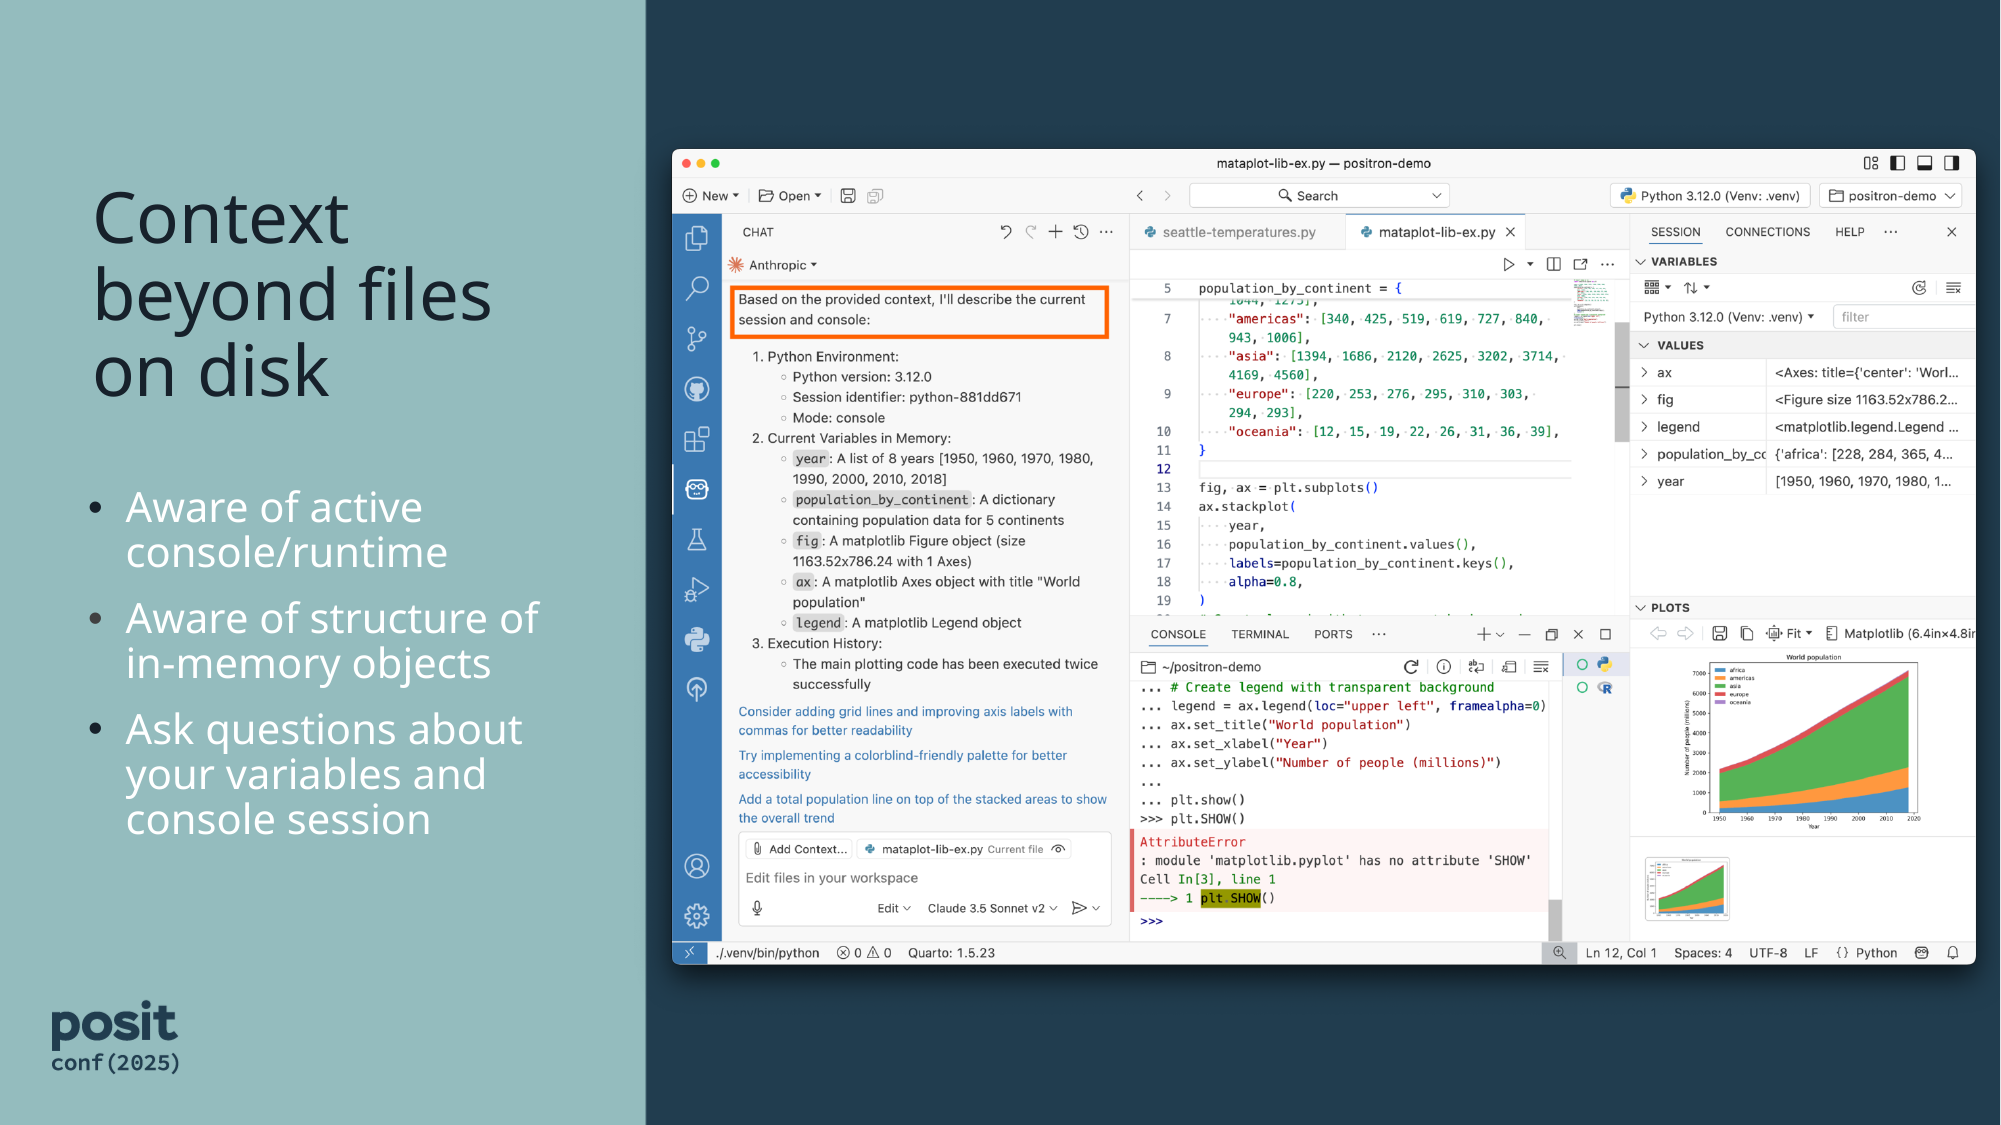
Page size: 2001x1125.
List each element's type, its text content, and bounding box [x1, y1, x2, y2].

list Aware of active console/runtime Aware of structure of in-memory objects Ask questions about your variables and console session [73, 479, 568, 902]
title Context beyond files on disk [77, 115, 582, 480]
picture [0, 0, 2001, 1125]
